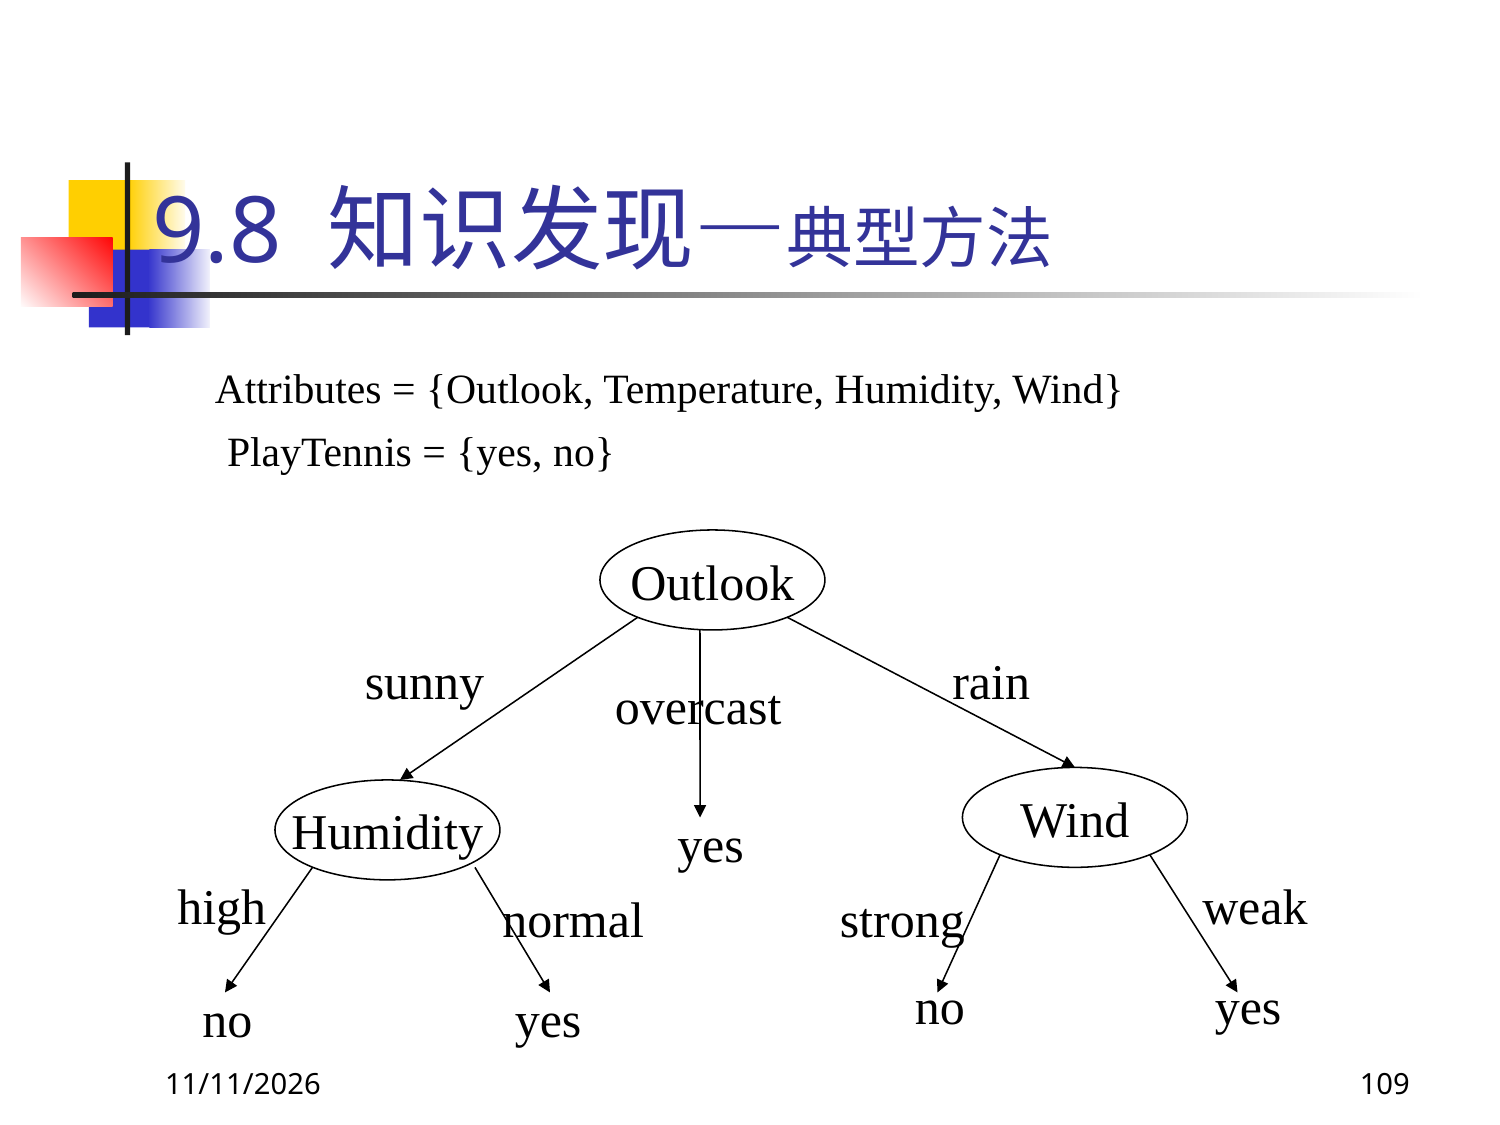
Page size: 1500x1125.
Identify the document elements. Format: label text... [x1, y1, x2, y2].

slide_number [149, 1037, 463, 1113]
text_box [162, 529, 1388, 1056]
title 9.8 知识发现—典型方法 [137, 101, 1468, 289]
text_box PlayTennis = {yes, no} [212, 417, 875, 483]
slide_number 109 [1112, 1037, 1426, 1113]
text_box Attributes = {Outlook, Temperature, Humidity, Wind} [200, 354, 1213, 420]
